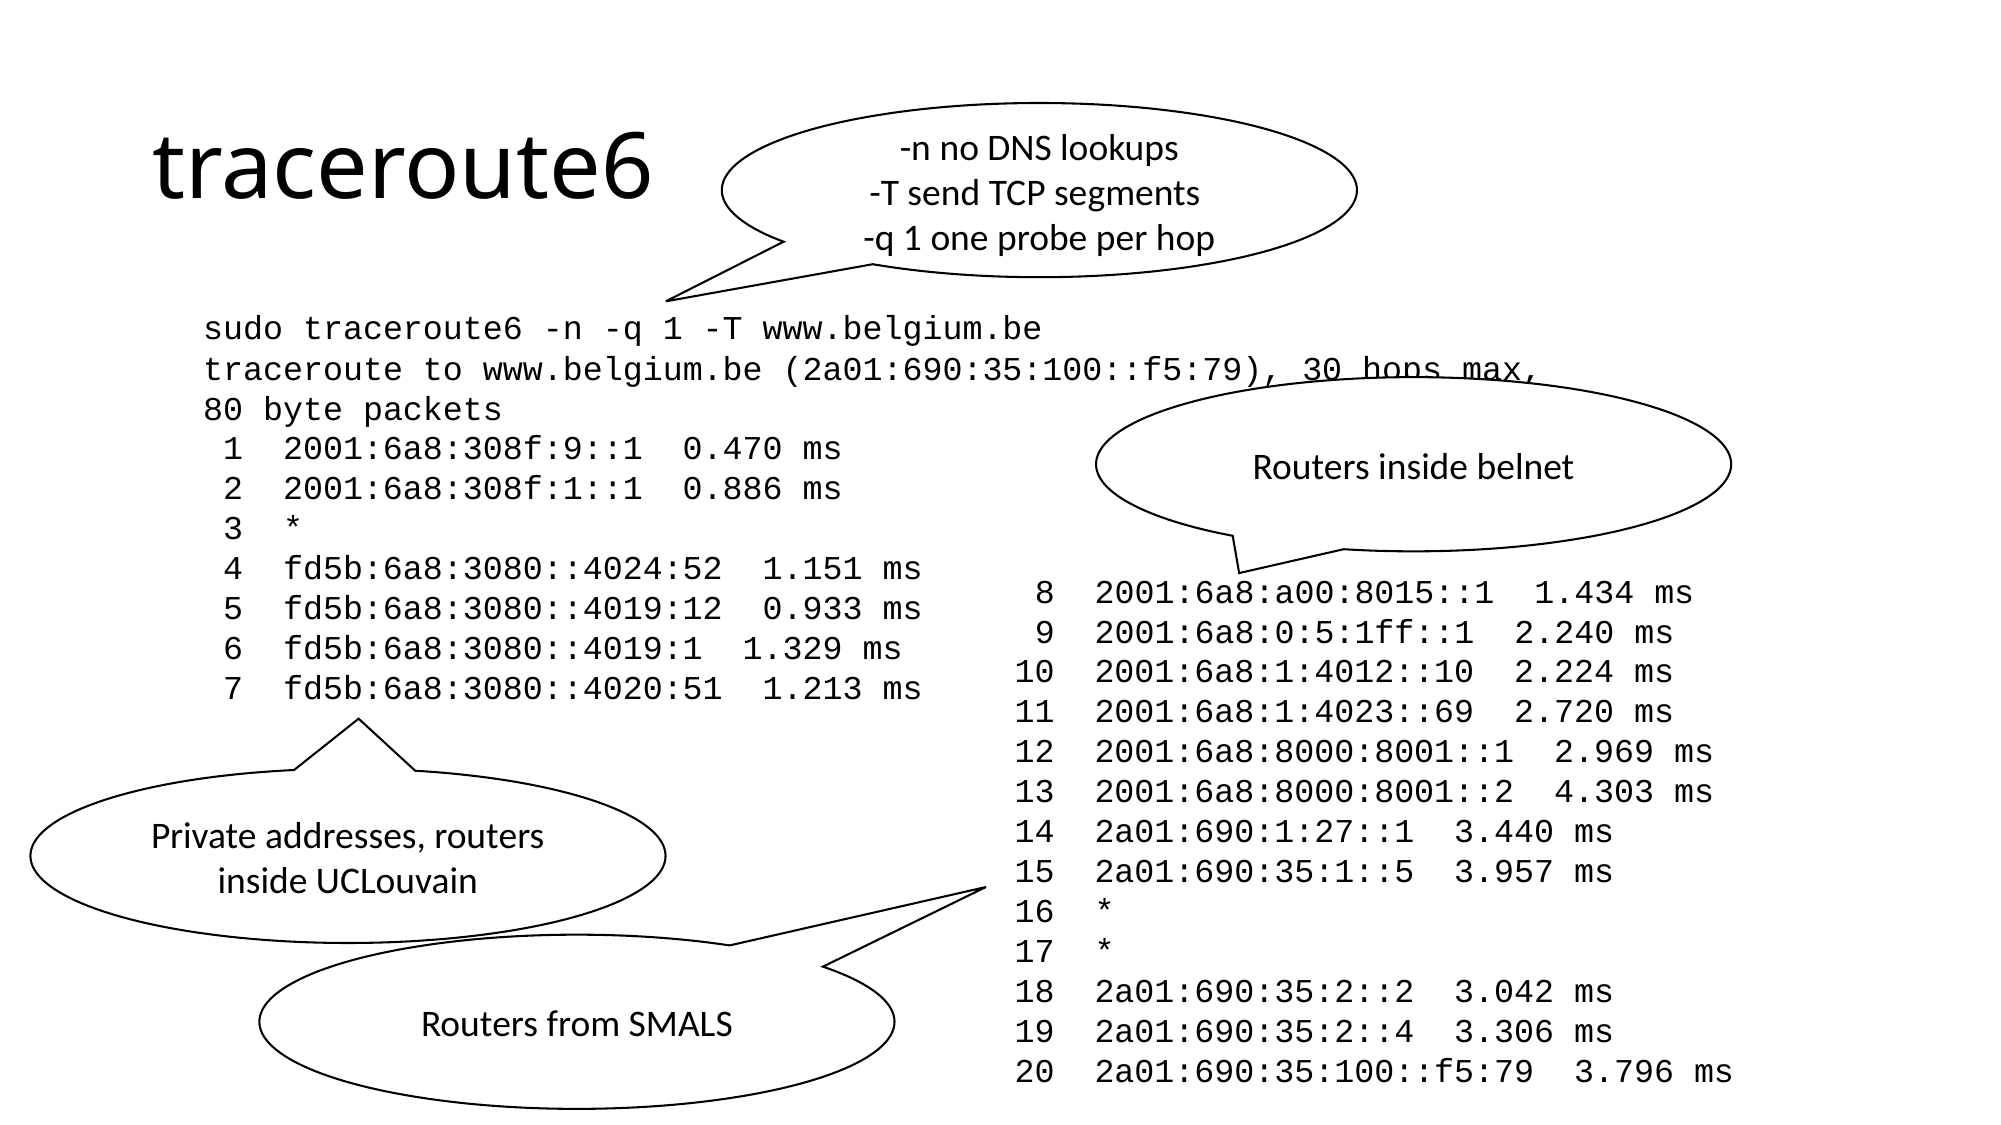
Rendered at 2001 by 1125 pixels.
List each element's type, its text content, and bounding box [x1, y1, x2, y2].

title traceroute6 [137, 59, 1863, 278]
text_box -n no DNS lookups -T send TCP segments -q 1 one probe per hop [665, 101, 1359, 303]
text_box Routers from SMALS [258, 886, 987, 1110]
text_box sudo traceroute6 -n -q 1 -T www.belgium.be traceroute to www.belgium.be (2a01:690:35:100::f5:79), 30 hops max, 80 byte packets 1 2001:6a8:308f:9::1 0.470 ms 2 2001:6a8:308f:1::1 0.886 ms 3 * 4 fd5b:6a8:3080::4024:52 1.151 ms 5 fd5b:6a8:3080::4019:12 0.933 ms 6 fd5b:6a8:3080::4019:1 1.329 ms 7 fd5b:6a8:3080::4020:51 1.213 ms [188, 299, 1601, 714]
text_box Routers inside belnet [1095, 376, 1733, 575]
text_box Private addresses, routers inside UCLouvain [29, 717, 667, 945]
text_box 8 2001:6a8:a00:8015::1 1.434 ms 9 2001:6a8:0:5:1ff::1 2.240 ms 10 2001:6a8:1:4012::10 2.224 ms 11 2001:6a8:1:4023::69 2.720 ms 12 2001:6a8:8000:8001::1 2.969 ms 13 2001:6a8:8000:8001::2 4.303 ms 14 2a01:690:1:27::1 3.440 ms 15 2a01:690:35:1::5 3.957 ms 16 * 17 * 18 2a01:690:35:2::2 3.042 ms 19 2a01:690:35:2::4 3.306 ms 20 2a01:690:35:100::f5:79 3.796 ms [999, 562, 2000, 1097]
